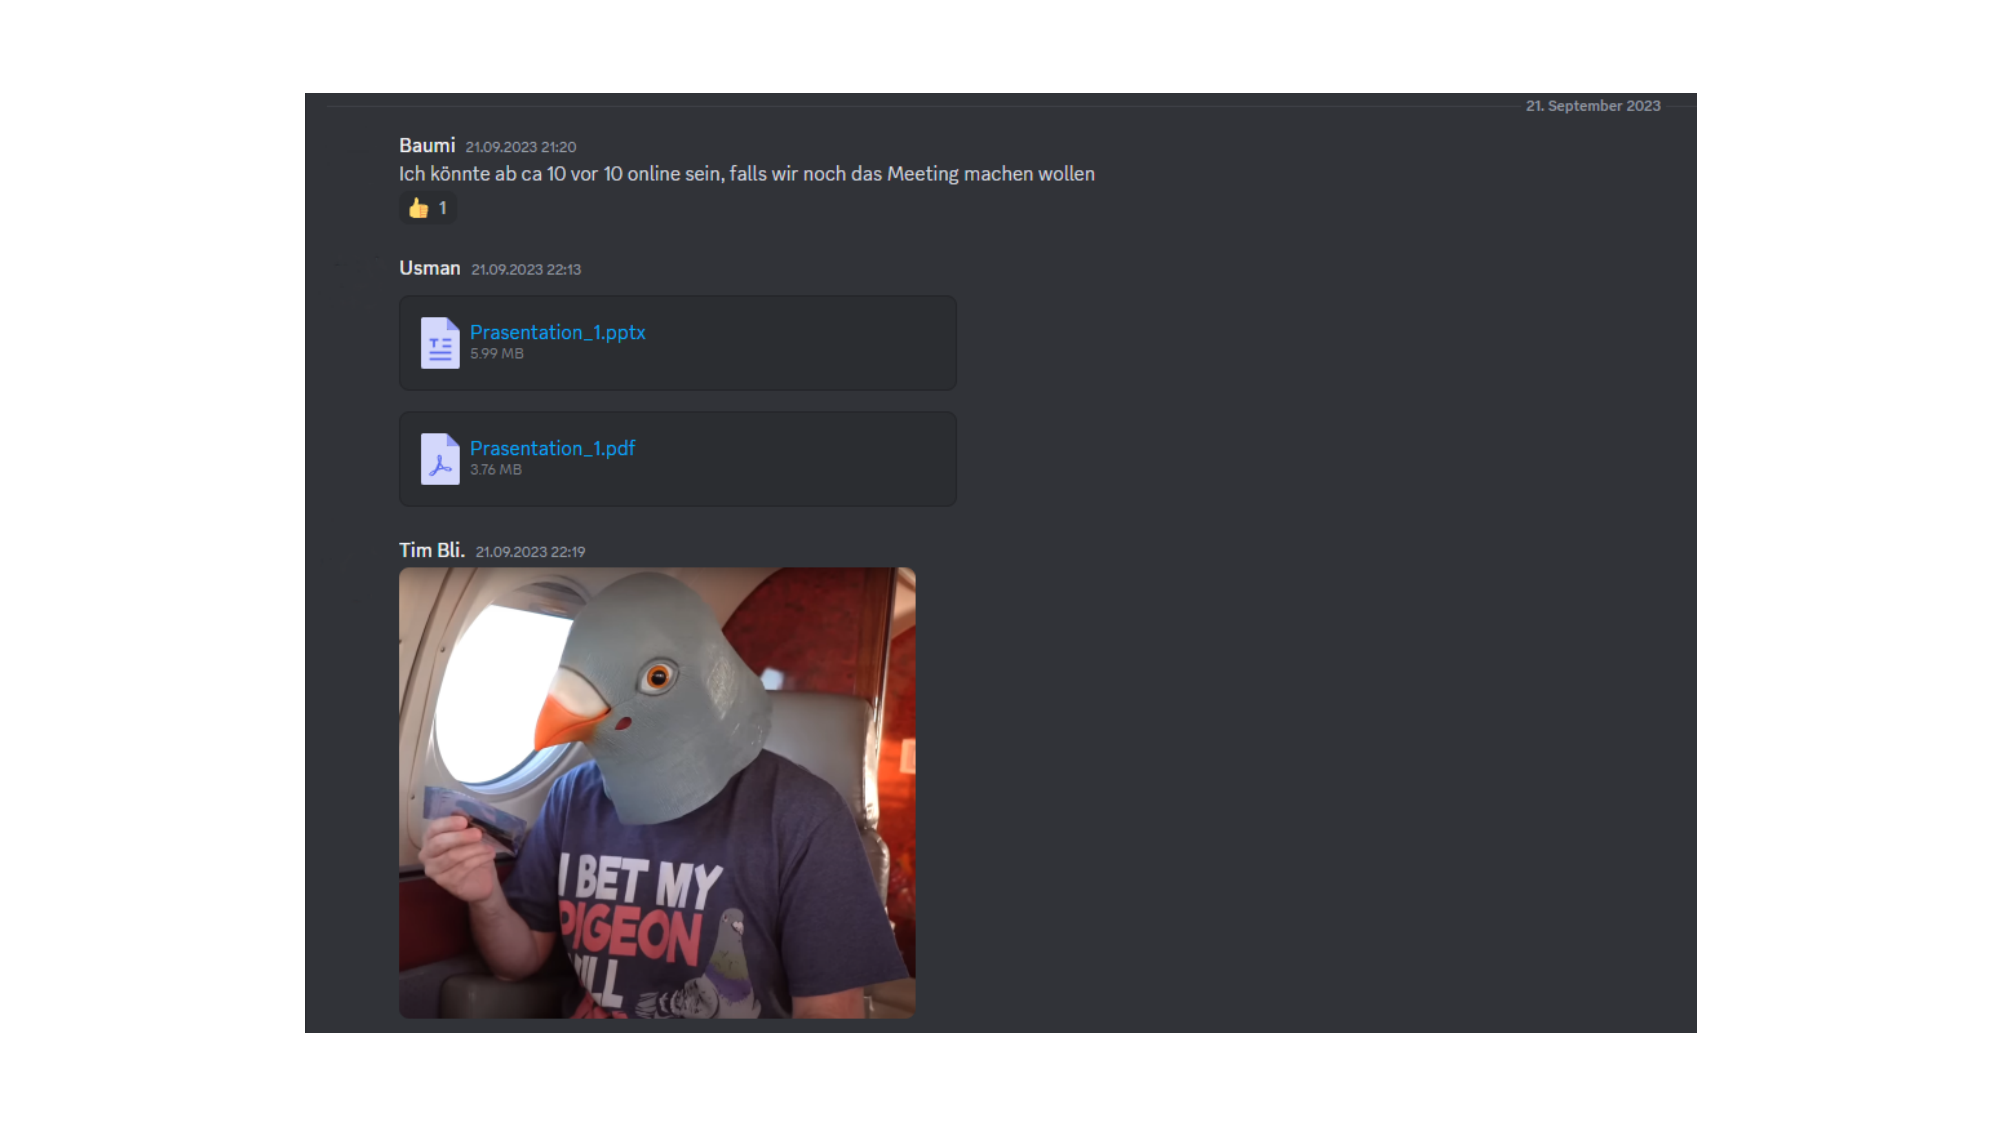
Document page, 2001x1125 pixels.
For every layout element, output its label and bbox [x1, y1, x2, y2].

picture [304, 93, 1697, 1033]
